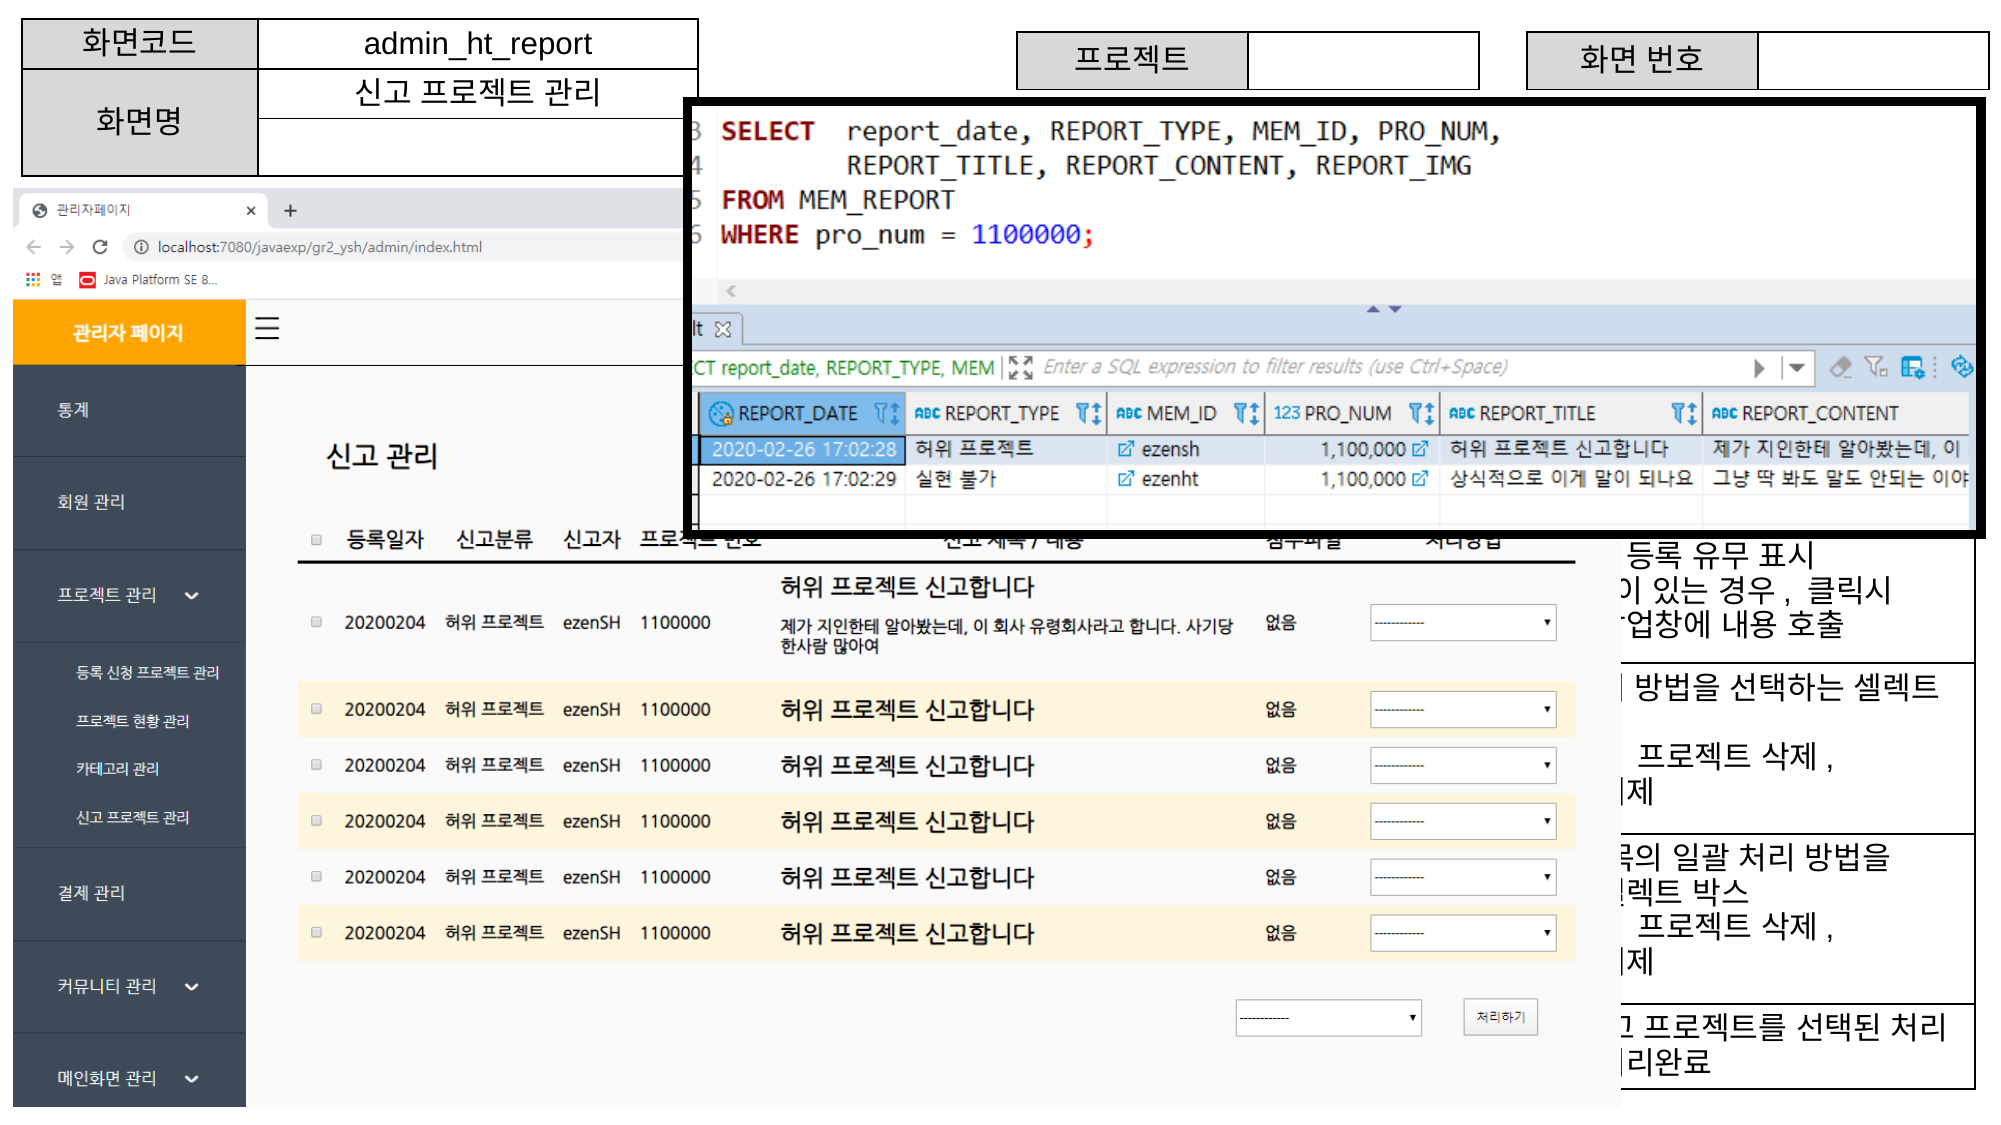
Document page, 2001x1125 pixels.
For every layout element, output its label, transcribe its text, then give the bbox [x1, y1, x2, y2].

table_header 화면 번호 [1528, 33, 1757, 89]
table_cell 신고 프로젝트 관리 [259, 70, 697, 118]
picture [13, 106, 1977, 1108]
table_header 화면코드 [23, 20, 257, 68]
table_cell 신고글 처리 방법을 선택하는 셀렉트 박스 -반려처리, 프로젝트 삭제, 프로젝트 제제 [1624, 664, 1974, 833]
table_header [1249, 33, 1478, 89]
table_cell 화면명 [23, 70, 257, 175]
table_cell 체크 된 항목의 일괄 처리 방법을 서낵하는 셀렉트 박스 -반려처리, 프로젝트 삭제, 프로젝트 제제 [1624, 835, 1974, 1003]
table_header admin_ht_report [259, 20, 697, 68]
table_cell [259, 119, 683, 175]
table_header [1759, 33, 1988, 89]
table_header 프로젝트 [1018, 33, 1247, 89]
table_cell 체크 된 신고 프로젝트를 선택된 처리 방법으로 처리완료 [1624, 1005, 1974, 1088]
table_cell 첨부파일의 등록 유무 표시 - 첨부파일이 있는 경우, 클릭시 첨부파일 팝업창에 내용 호출 [1624, 539, 1974, 662]
